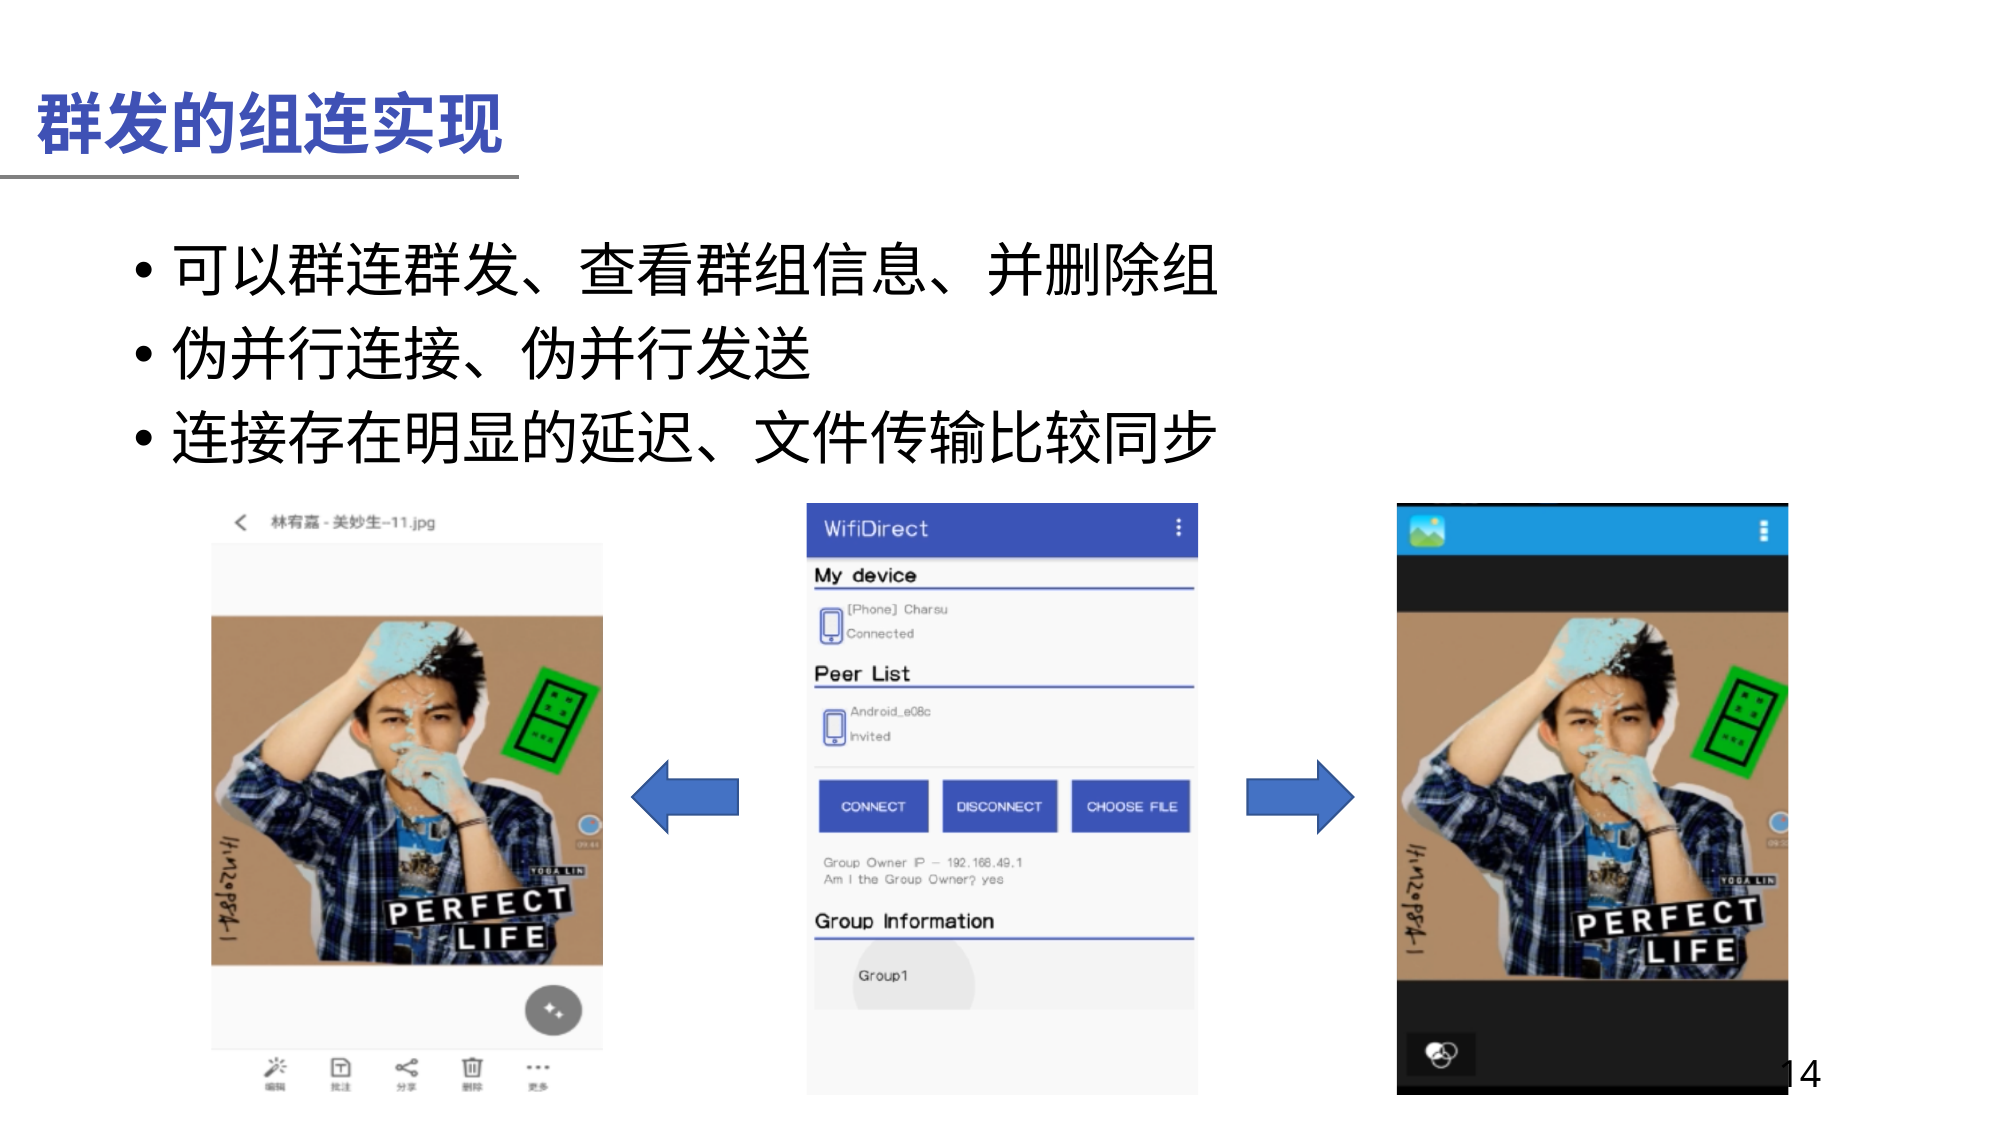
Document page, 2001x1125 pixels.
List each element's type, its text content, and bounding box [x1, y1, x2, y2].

slide_number 14 [1412, 1042, 1863, 1103]
text_box 群发的组连实现 [22, 74, 543, 170]
list 可以群连群发、查看群组信息、并删除组 伪并行连接、伪并行发送 连接存在明显的延迟、文件传输比较同步 [118, 234, 1895, 1002]
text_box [211, 503, 1789, 1095]
